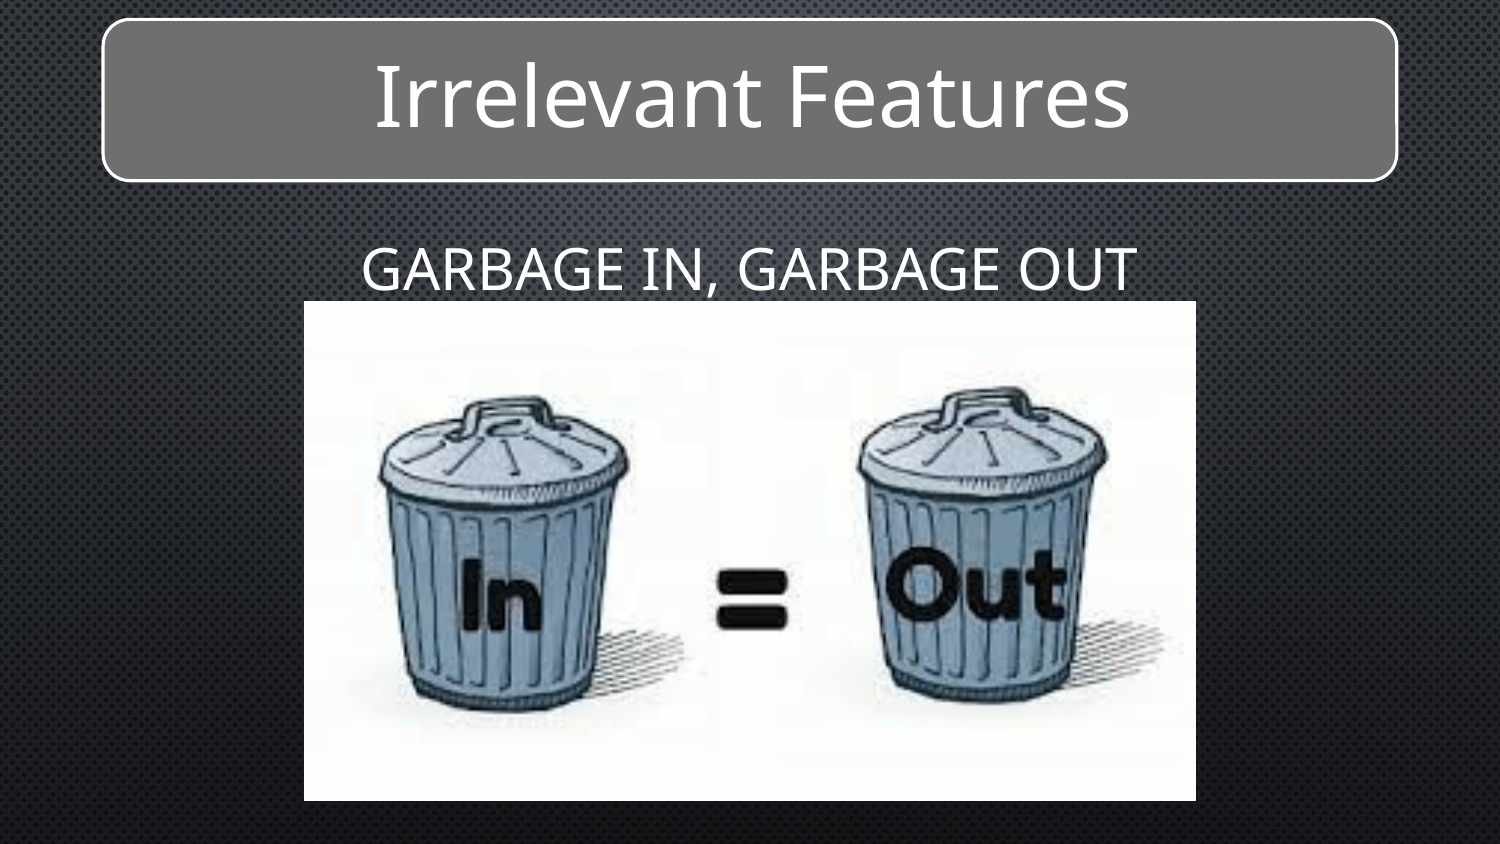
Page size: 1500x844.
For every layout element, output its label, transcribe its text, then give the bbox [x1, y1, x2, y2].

list garbage in, garbage out [103, 224, 1397, 310]
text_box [102, 18, 1398, 182]
picture [303, 300, 1197, 801]
